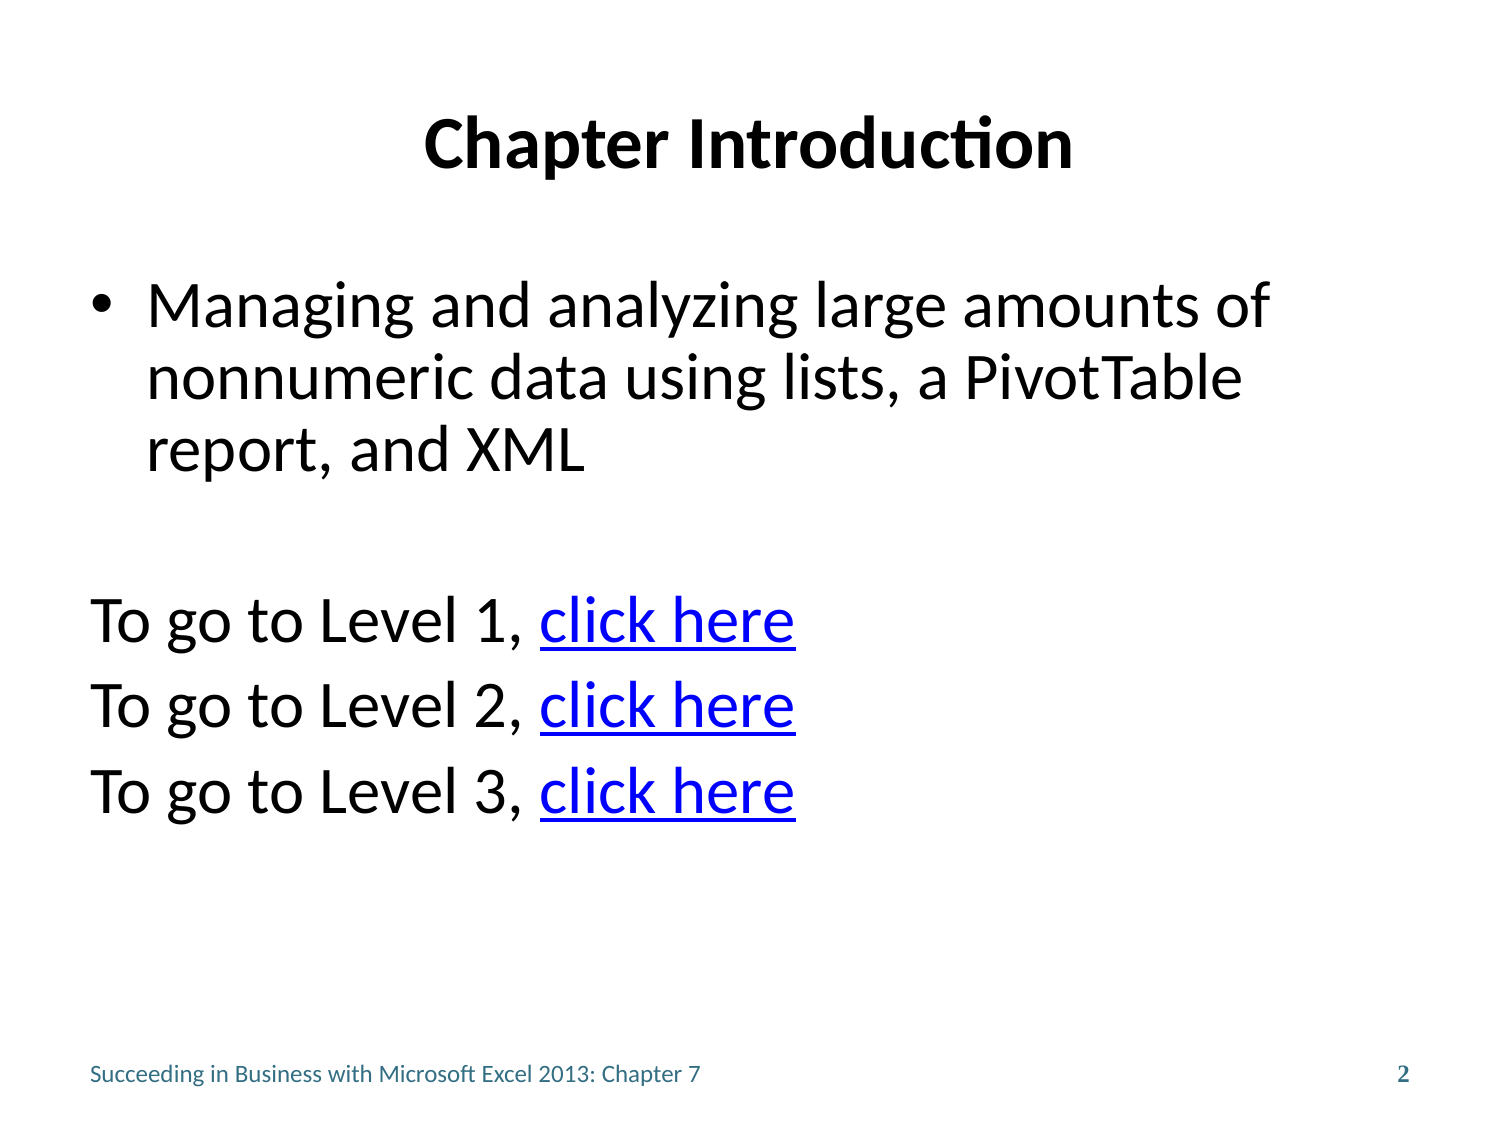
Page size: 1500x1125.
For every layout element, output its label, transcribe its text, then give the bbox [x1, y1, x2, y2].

title Chapter Introduction [75, 45, 1425, 233]
slide_number 2 [1074, 1042, 1425, 1103]
footer Succeeding in Business with Microsoft Excel 2013: Chapter 7 [75, 1042, 963, 1103]
list Managing and analyzing large amounts of nonnumeric data using lists, a PivotTable report, and XML To go to Level 1, click here To go to Level 2, click here To go to Level 3, click here [75, 262, 1425, 1005]
